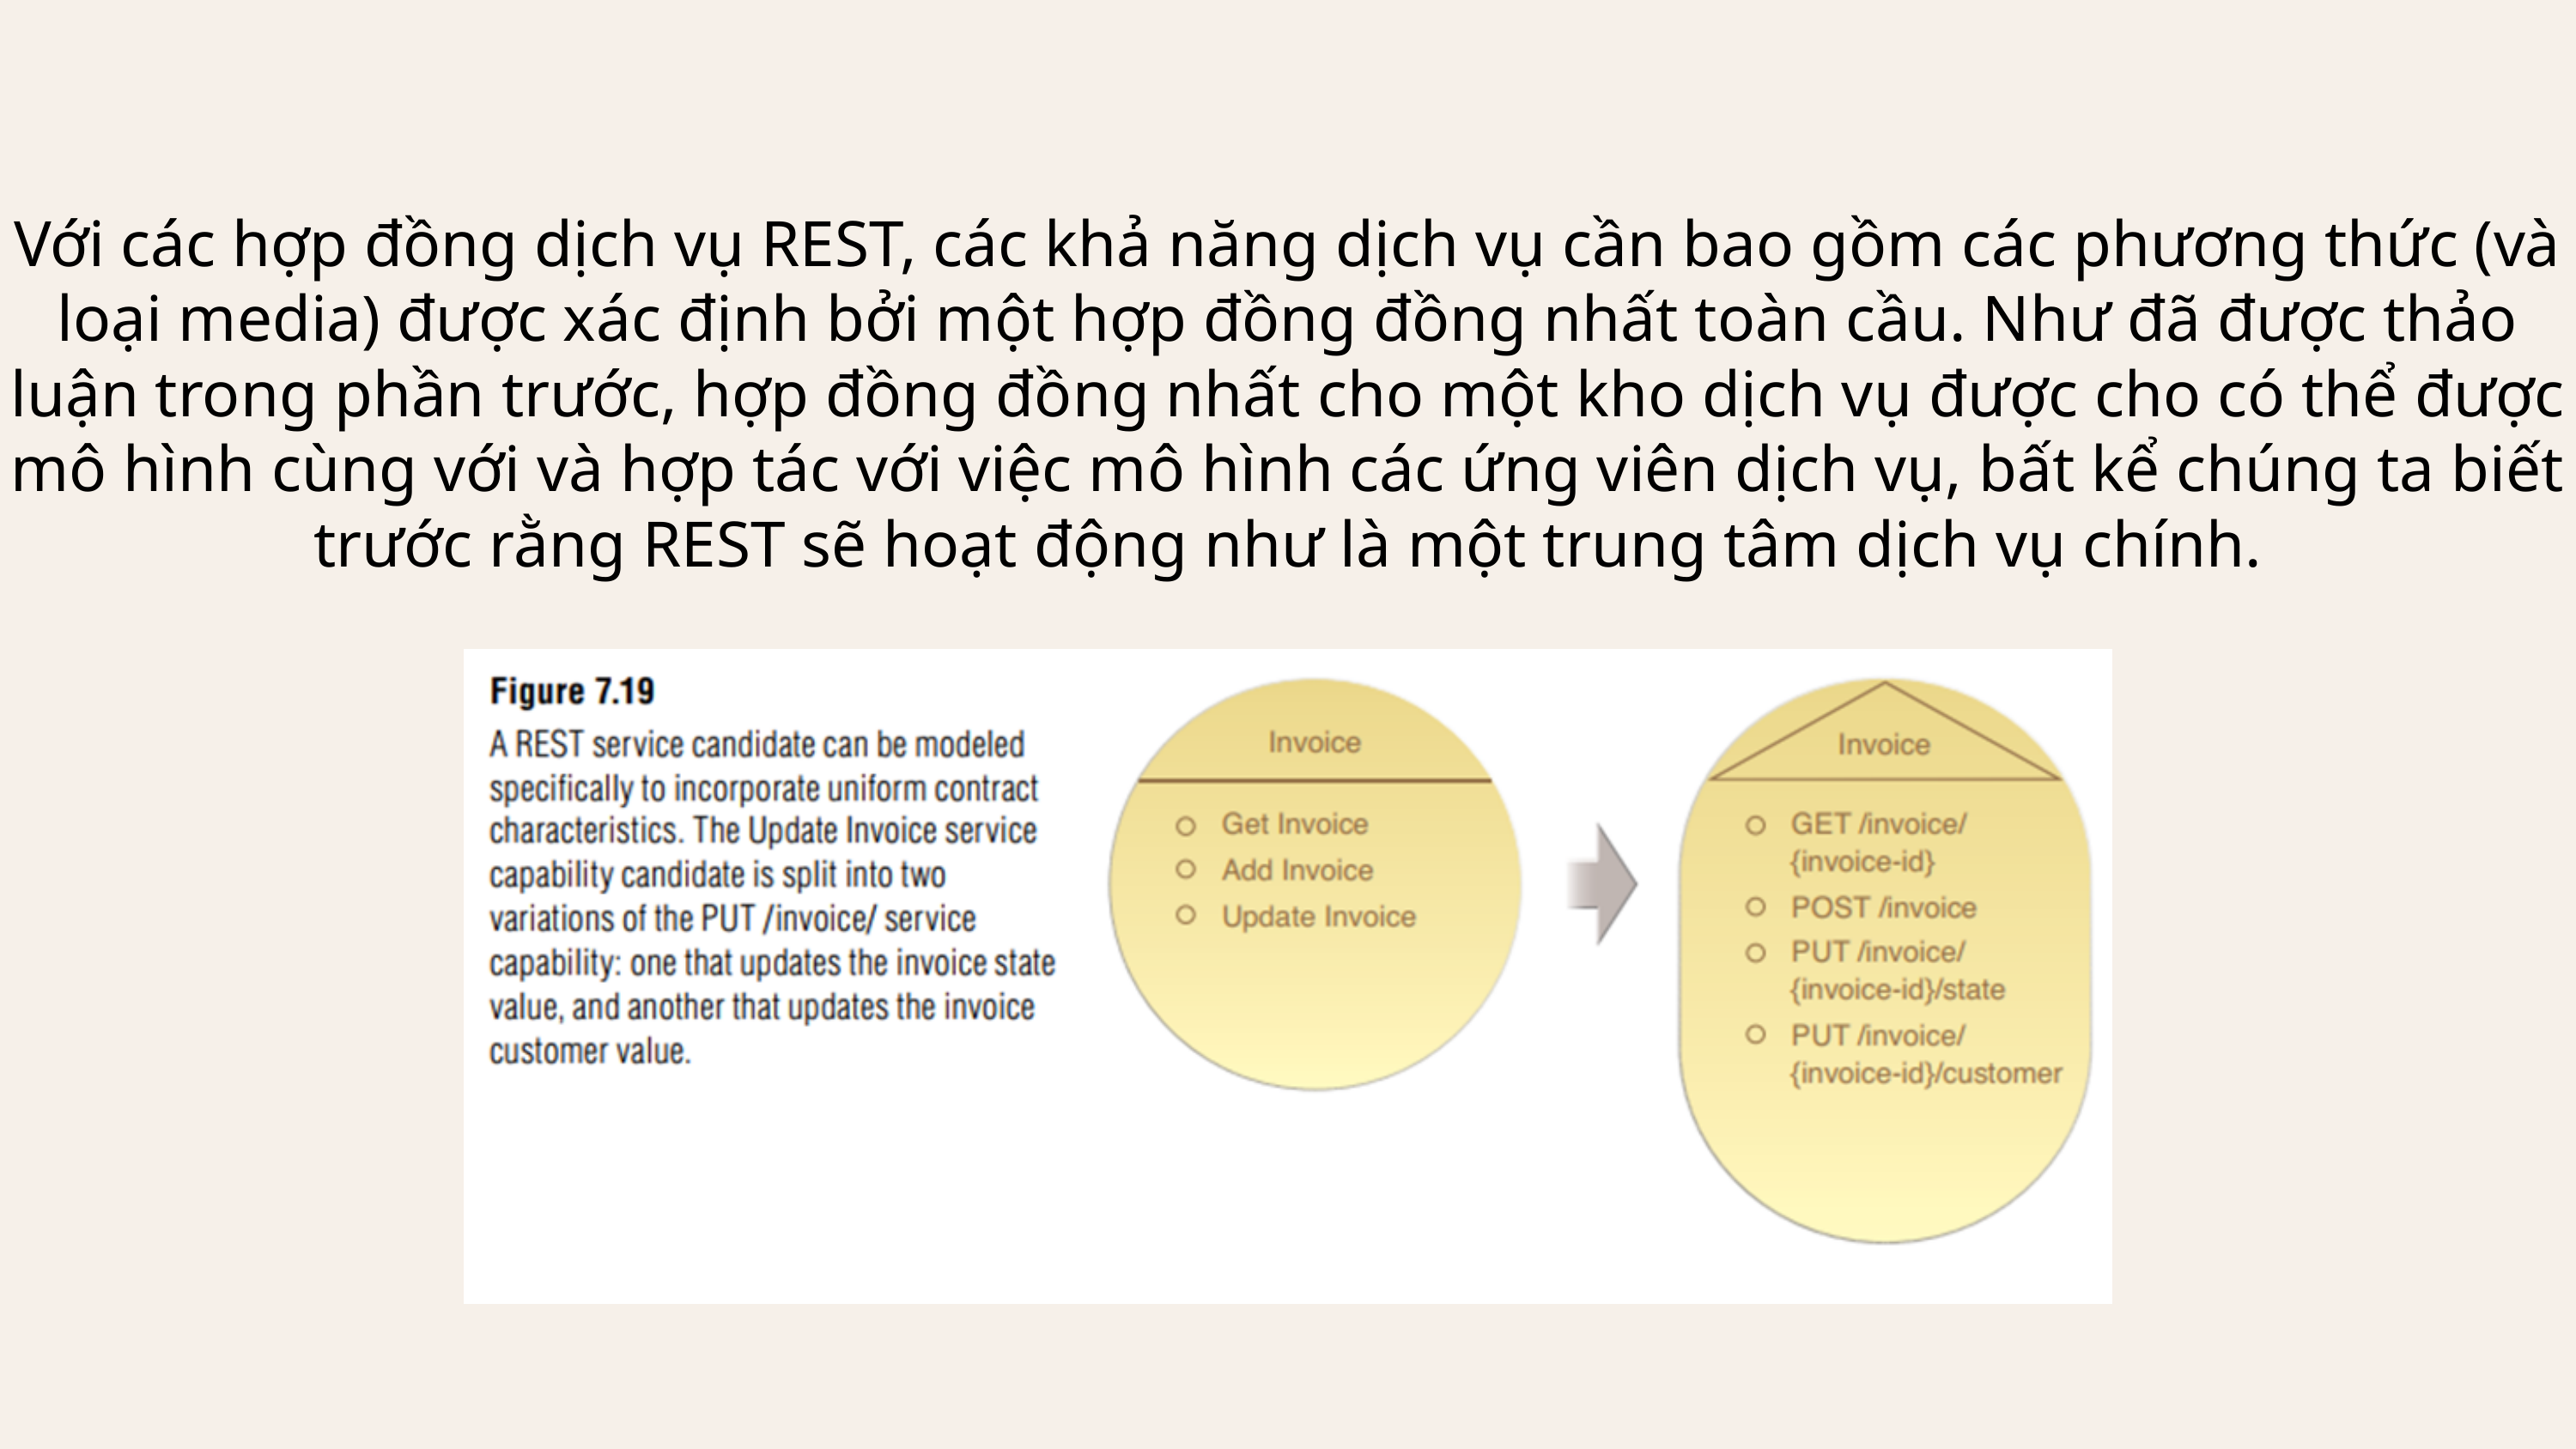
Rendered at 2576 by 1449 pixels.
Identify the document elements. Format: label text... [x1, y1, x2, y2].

picture [464, 649, 2112, 1304]
text_box Với các hợp đồng dịch vụ REST, các khả năng dịch vụ cần bao gồm các phương thức (và loại media) được xác định bởi một hợp đồng đồng nhất toàn cầu. Như đã được thảo luận trong phần trước, hợp đồng đồng nhất cho một kho dịch vụ được cho có thể được mô hình cùng với và hợp tác với việc mô hình các ứng viên dịch vụ, bất kể chúng ta biết trước rằng REST sẽ hoạt động như là một trung tâm dịch vụ chính. [0, 203, 2576, 580]
